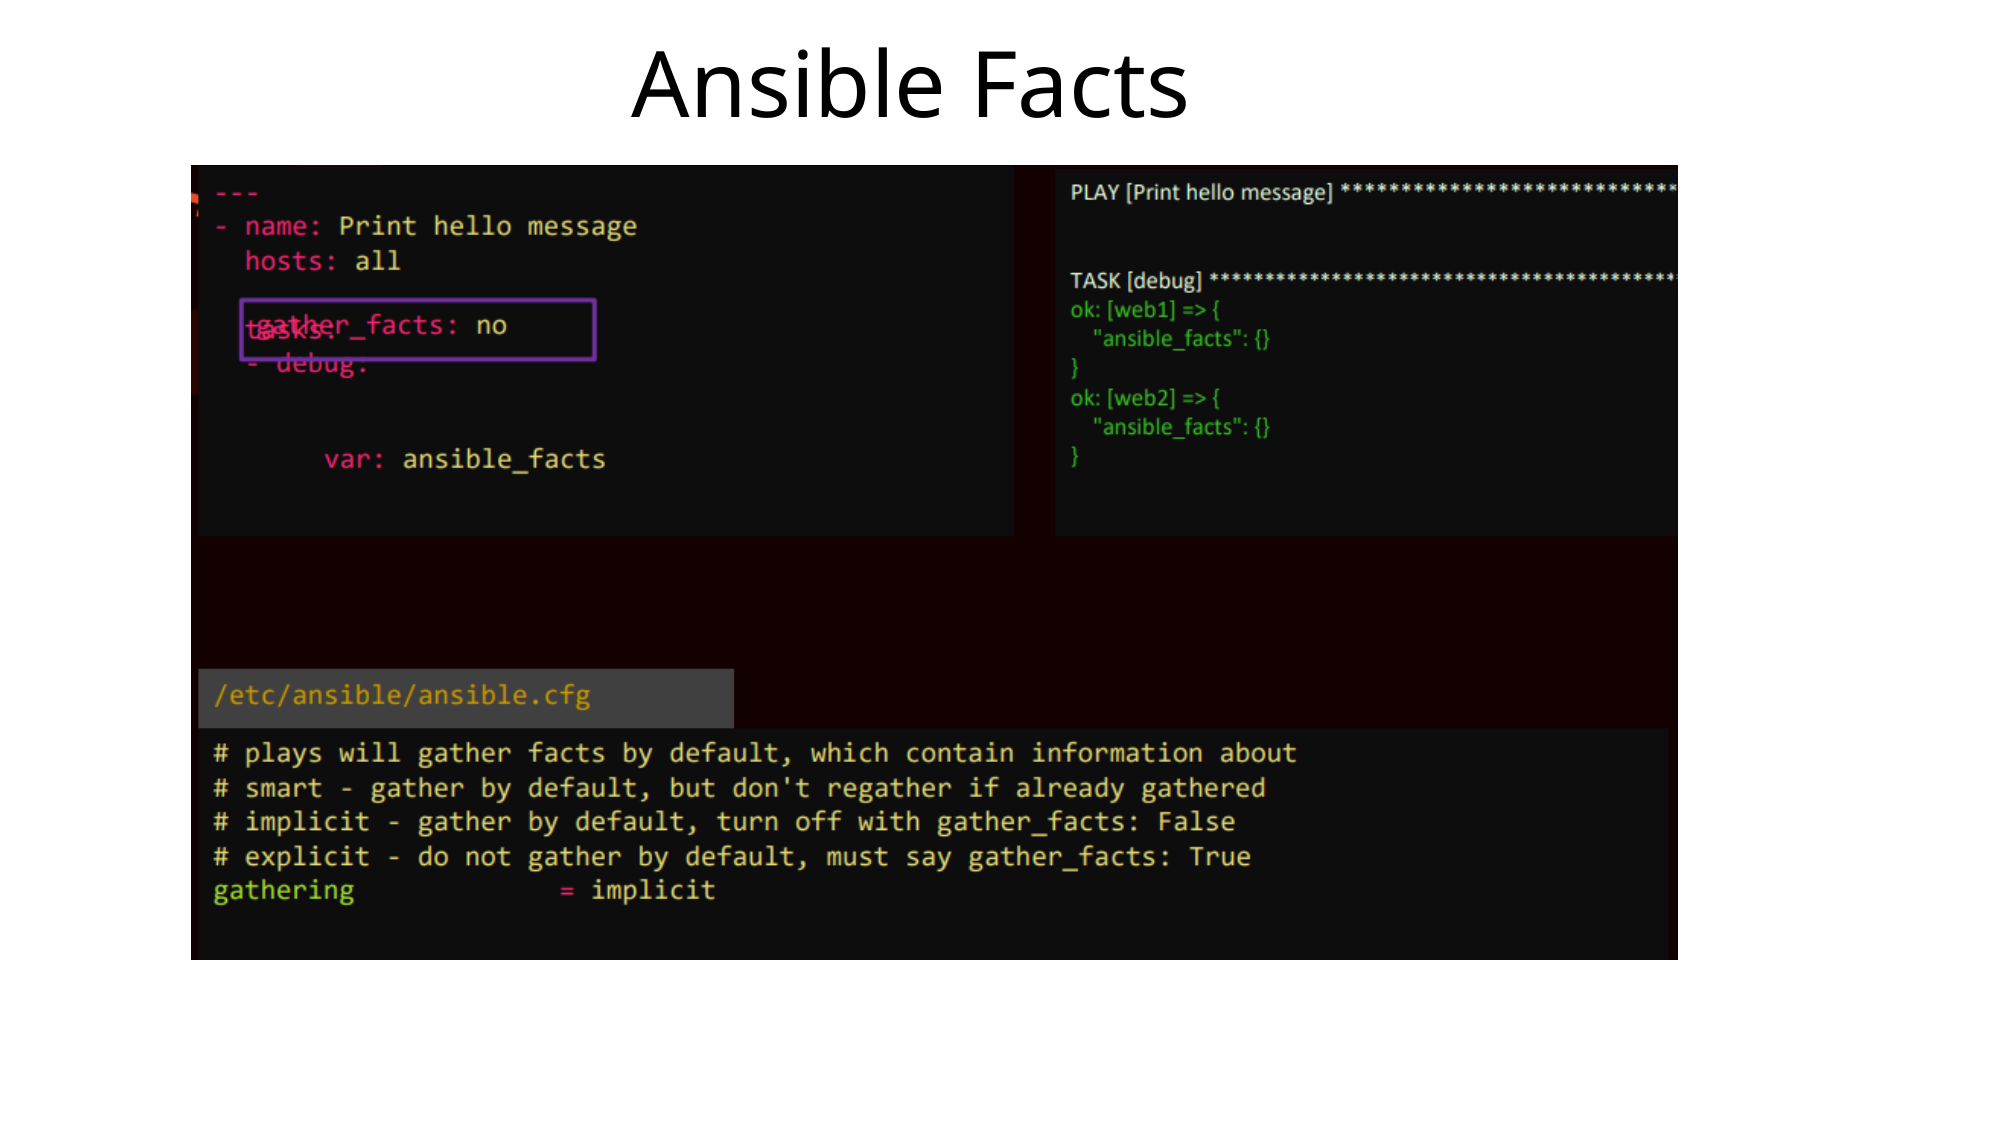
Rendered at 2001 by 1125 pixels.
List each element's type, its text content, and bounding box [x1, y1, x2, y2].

title Ansible Facts [161, 26, 1662, 146]
picture [190, 164, 1678, 961]
